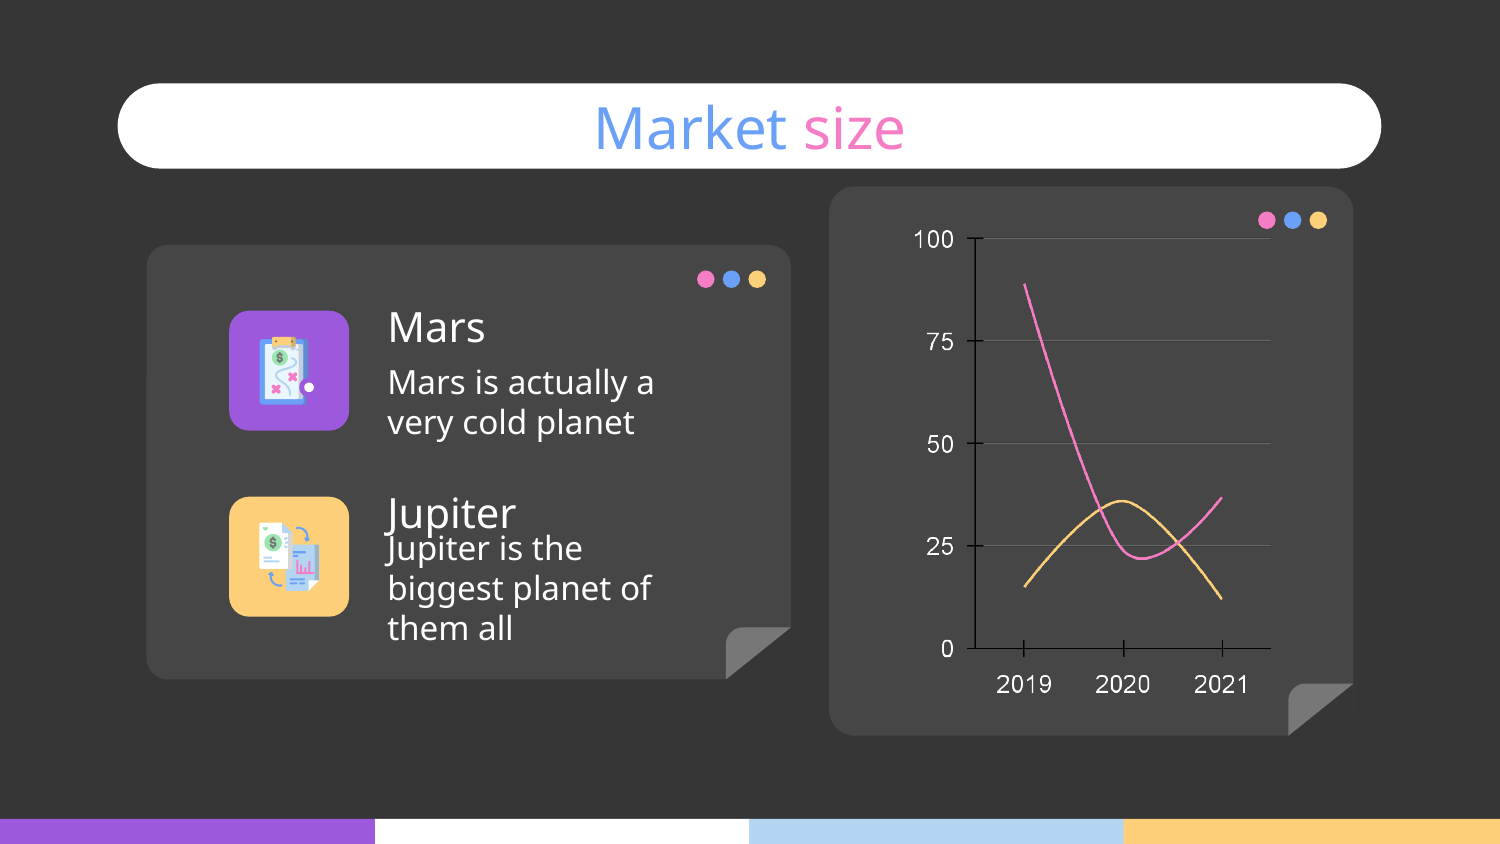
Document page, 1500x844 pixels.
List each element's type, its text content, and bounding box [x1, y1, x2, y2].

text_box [146, 244, 792, 680]
picture [892, 203, 1291, 719]
title Market size [118, 88, 1382, 164]
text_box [259, 336, 319, 405]
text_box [259, 522, 320, 591]
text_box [828, 186, 1354, 736]
